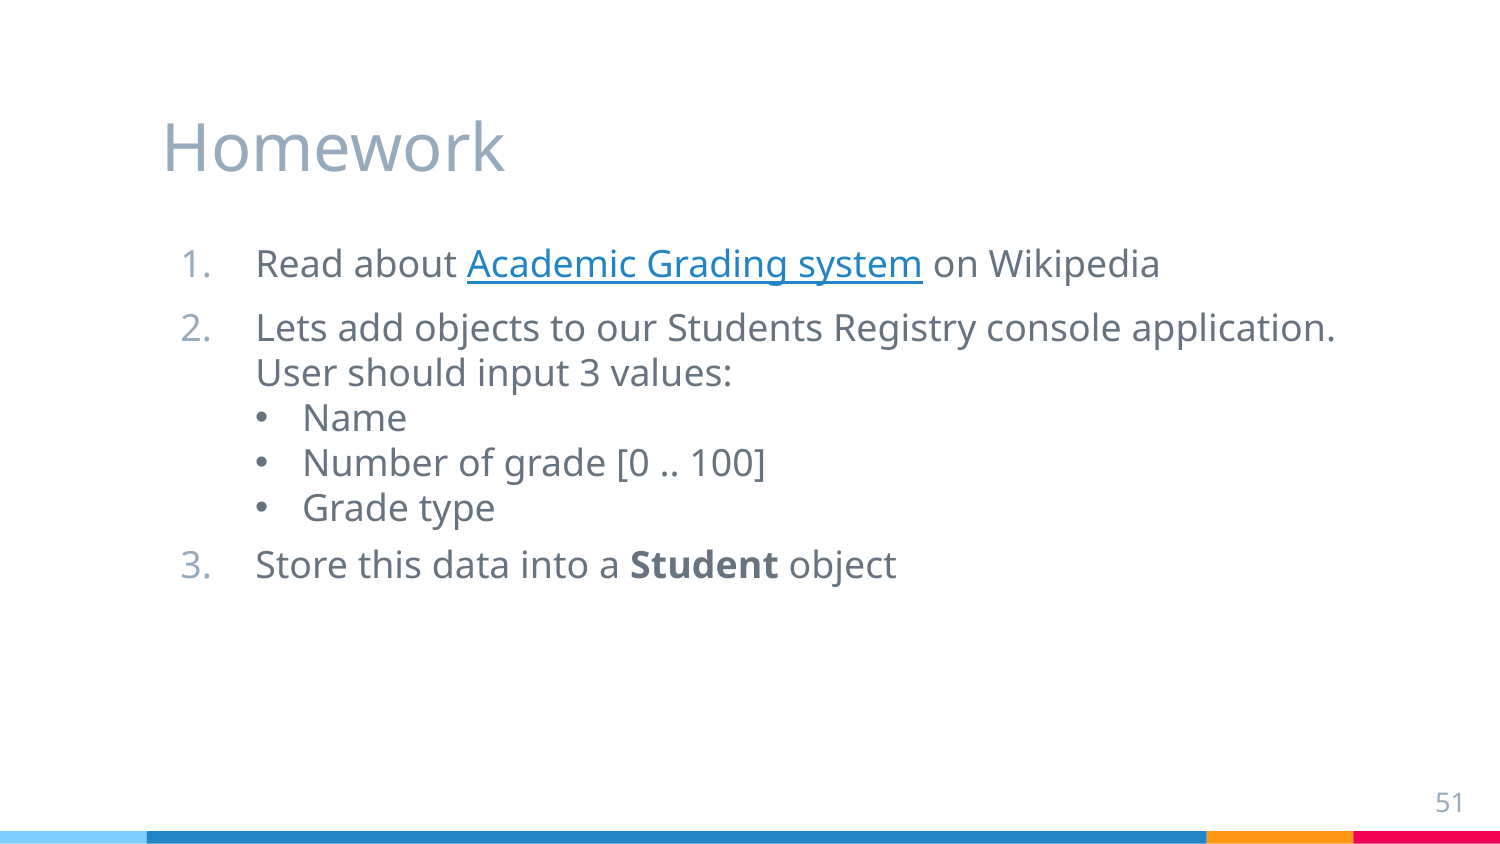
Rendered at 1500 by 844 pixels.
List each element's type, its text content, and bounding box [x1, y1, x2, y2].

slide_number 51 [1391, 770, 1482, 822]
title Homework [146, 58, 1207, 200]
list Read about Academic Grading system on Wikipedia Lets add objects to our Students Registry console application. User should input 3 values: Name Number of grade [0 .. 100] Grade type Store this data into a Student object [146, 225, 1437, 809]
